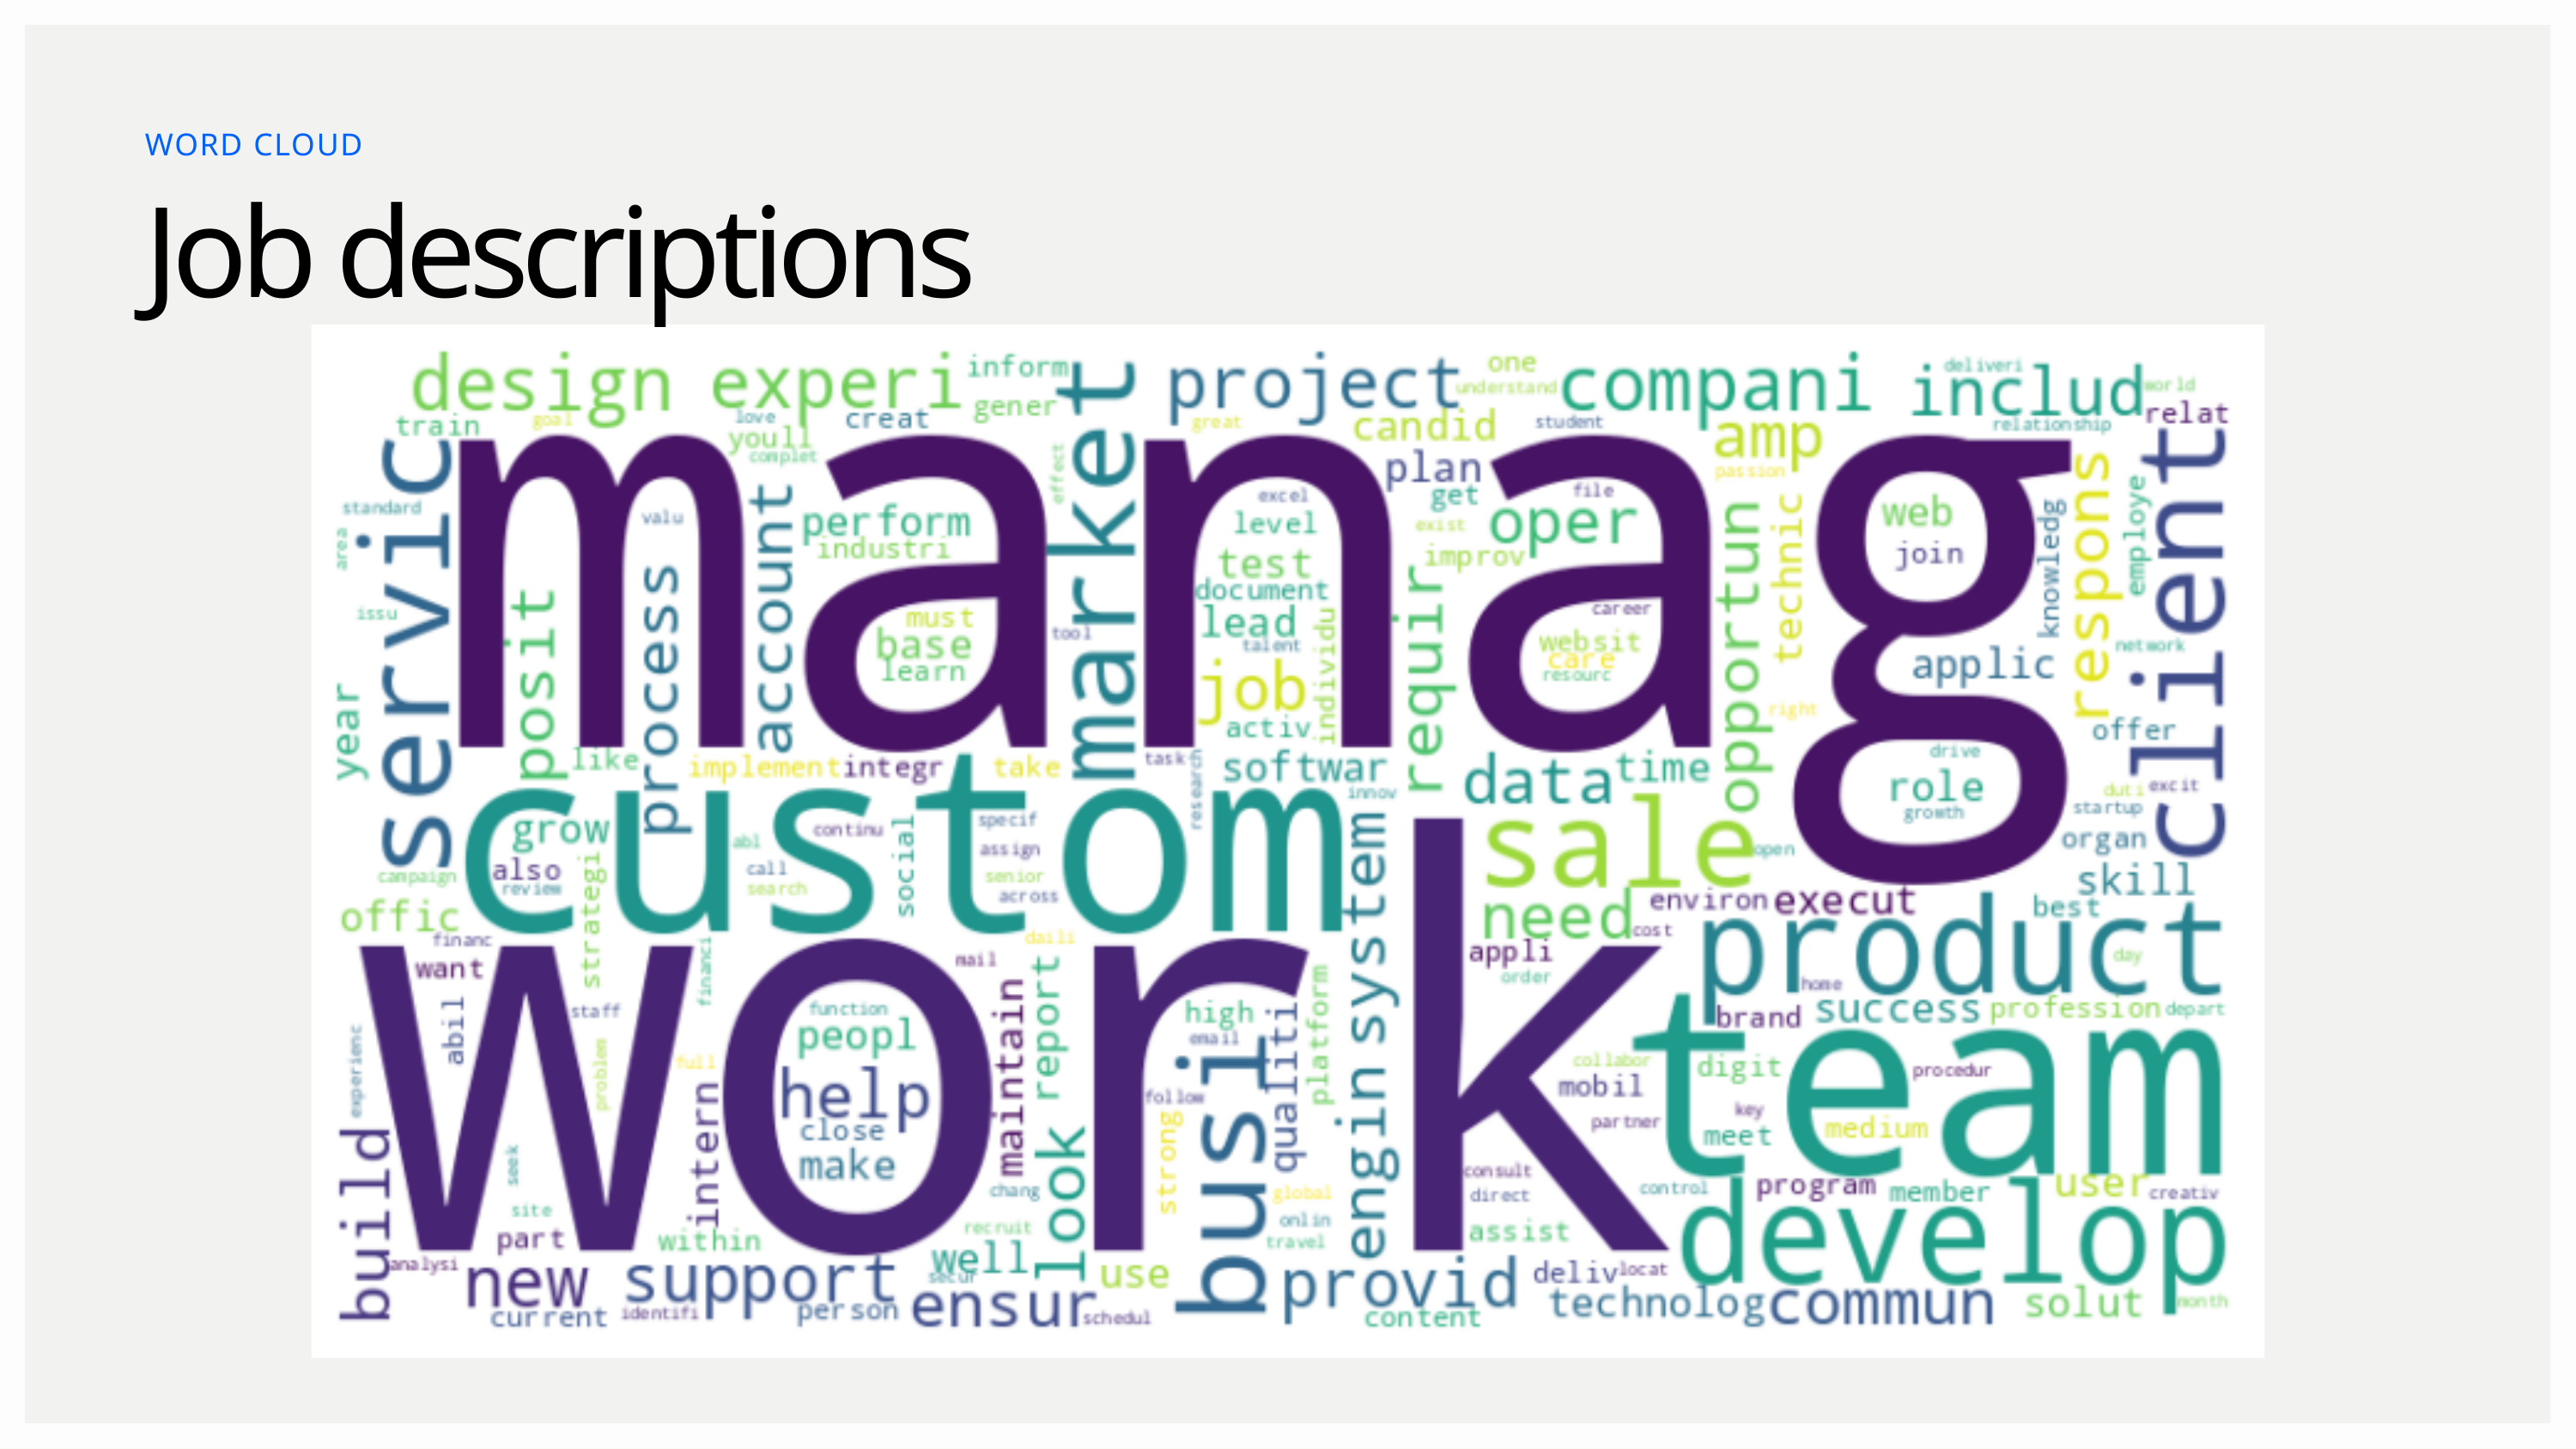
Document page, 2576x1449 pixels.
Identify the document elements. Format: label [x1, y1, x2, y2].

text_box [0, 0, 2576, 1449]
text_box [144, 118, 2432, 321]
